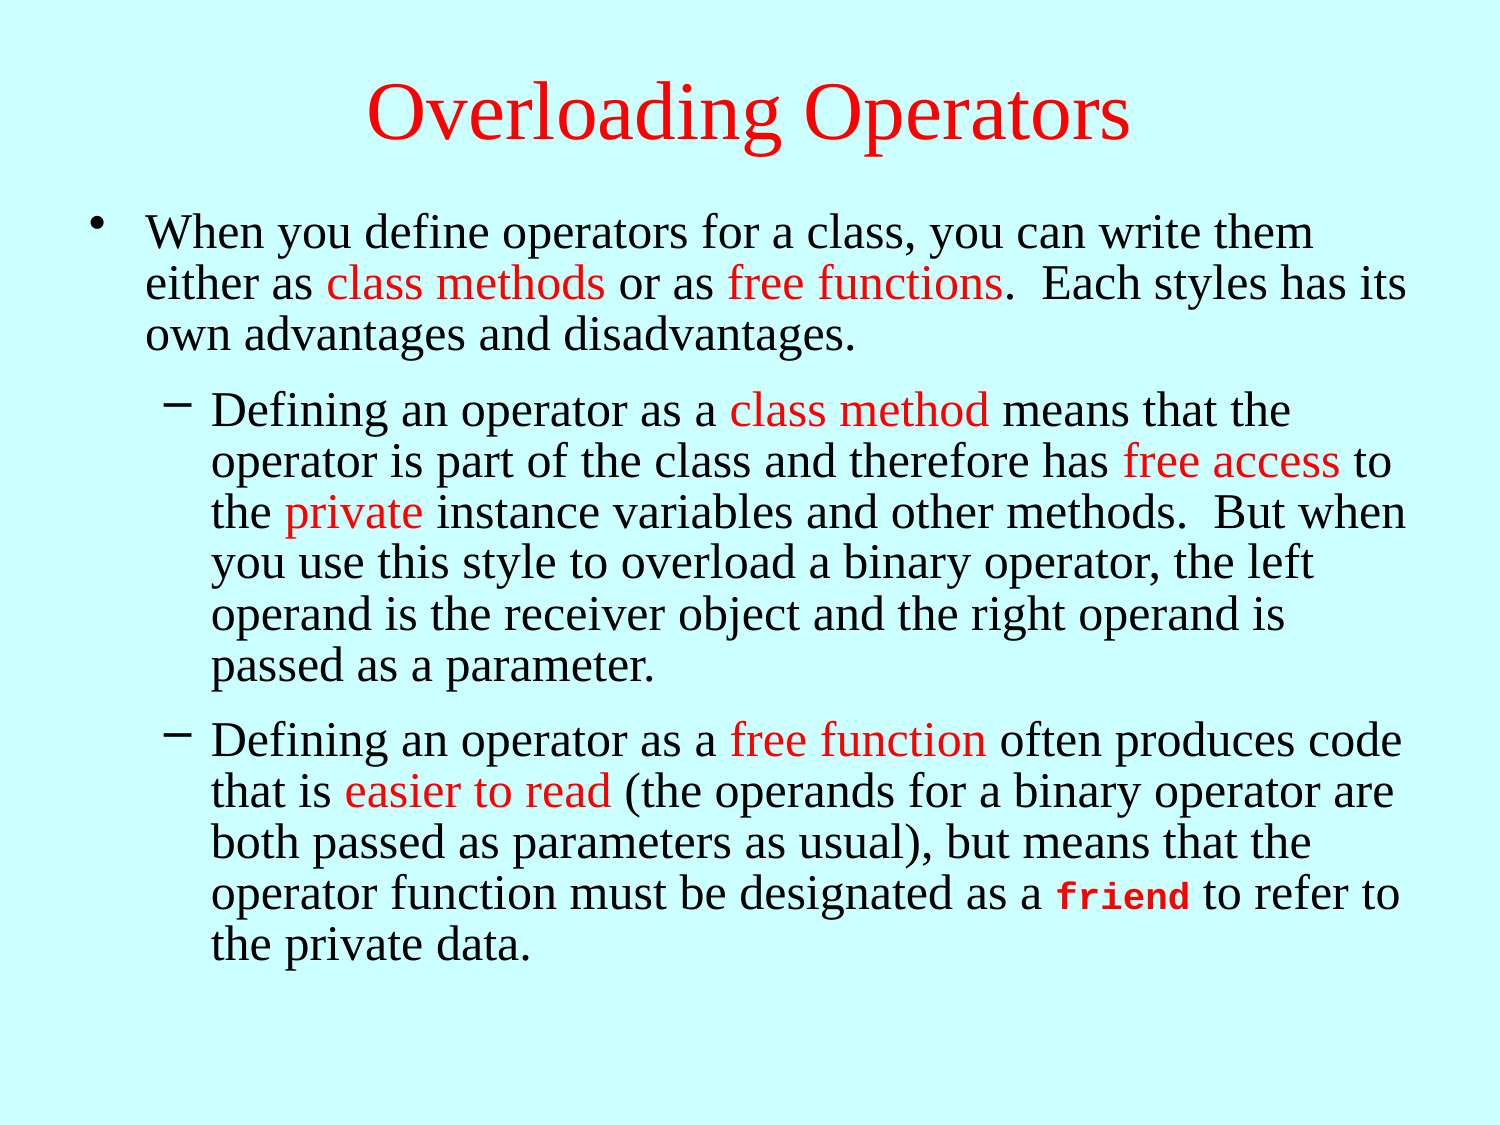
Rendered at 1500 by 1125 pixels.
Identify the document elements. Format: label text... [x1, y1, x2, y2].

list When you define operators for a class, you can write them either as class methods or as free functions. Each styles has its own advantages and disadvantages. Defining an operator as a class method means that the operator is part of the class and therefore has free access to the private instance variables and other methods. But when you use this style to overload a binary operator, the left operand is the receiver object and the right operand is passed as a parameter. Defining an operator as a free function often produces code that is easier to read (the operands for a binary operator are both passed as parameters as usual), but means that the operator function must be designated as a friend to refer to the private data. [73, 199, 1426, 1063]
title Overloading Operators [0, 12, 1500, 201]
